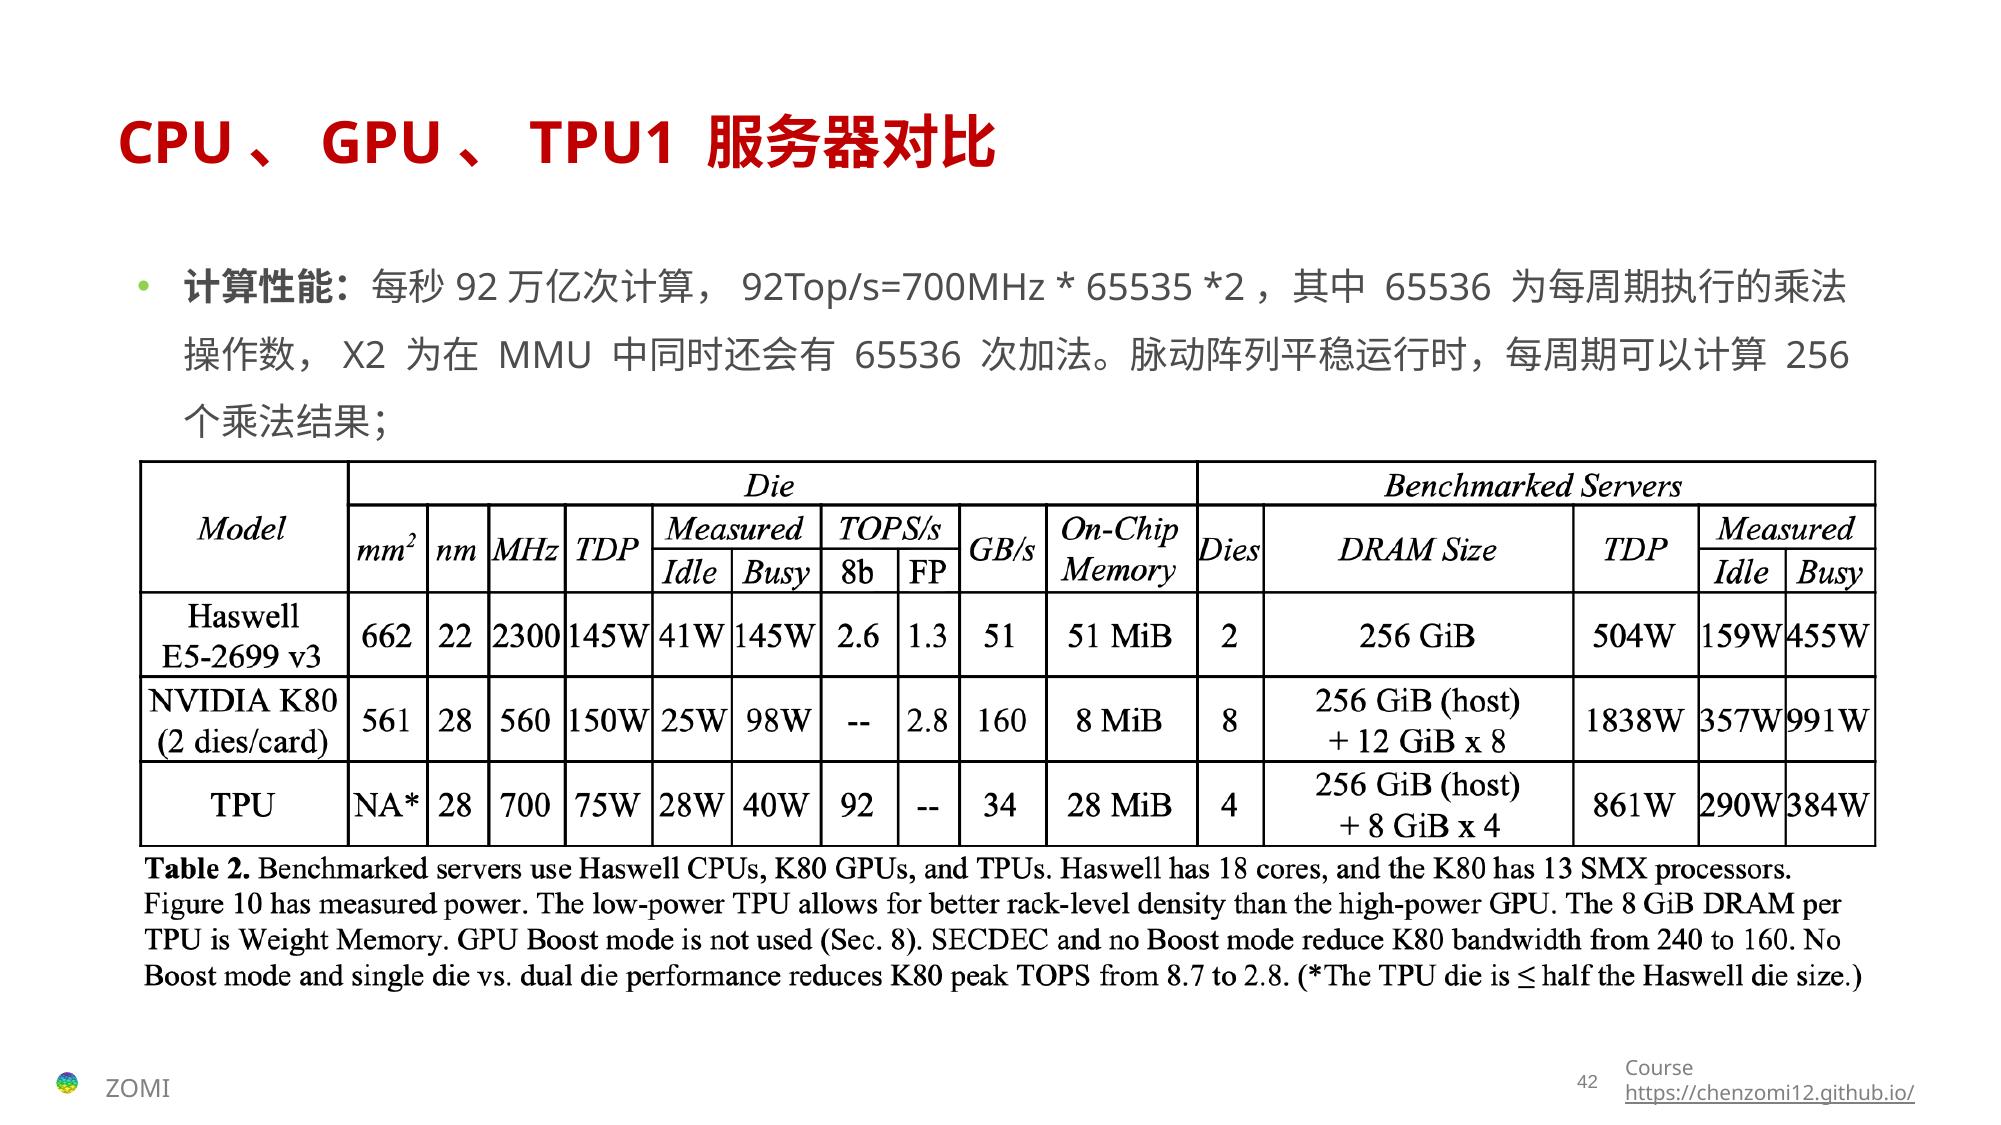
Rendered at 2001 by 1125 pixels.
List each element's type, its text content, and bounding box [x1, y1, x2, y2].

picture [57, 1073, 77, 1093]
text_box 计算性能：每秒92万亿次计算，92Top/s=700MHz * 65535 *2，其中 65536 为每周期执行的乘法操作数，X2 为在 MMU 中同时还会有 65536 次加法。脉动阵列平稳运行时，每周期可以计算 256 个乘法结果； [122, 233, 1881, 421]
title CPU、GPU、TPU1 服务器对比 [102, 91, 1901, 189]
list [102, 421, 1901, 1010]
